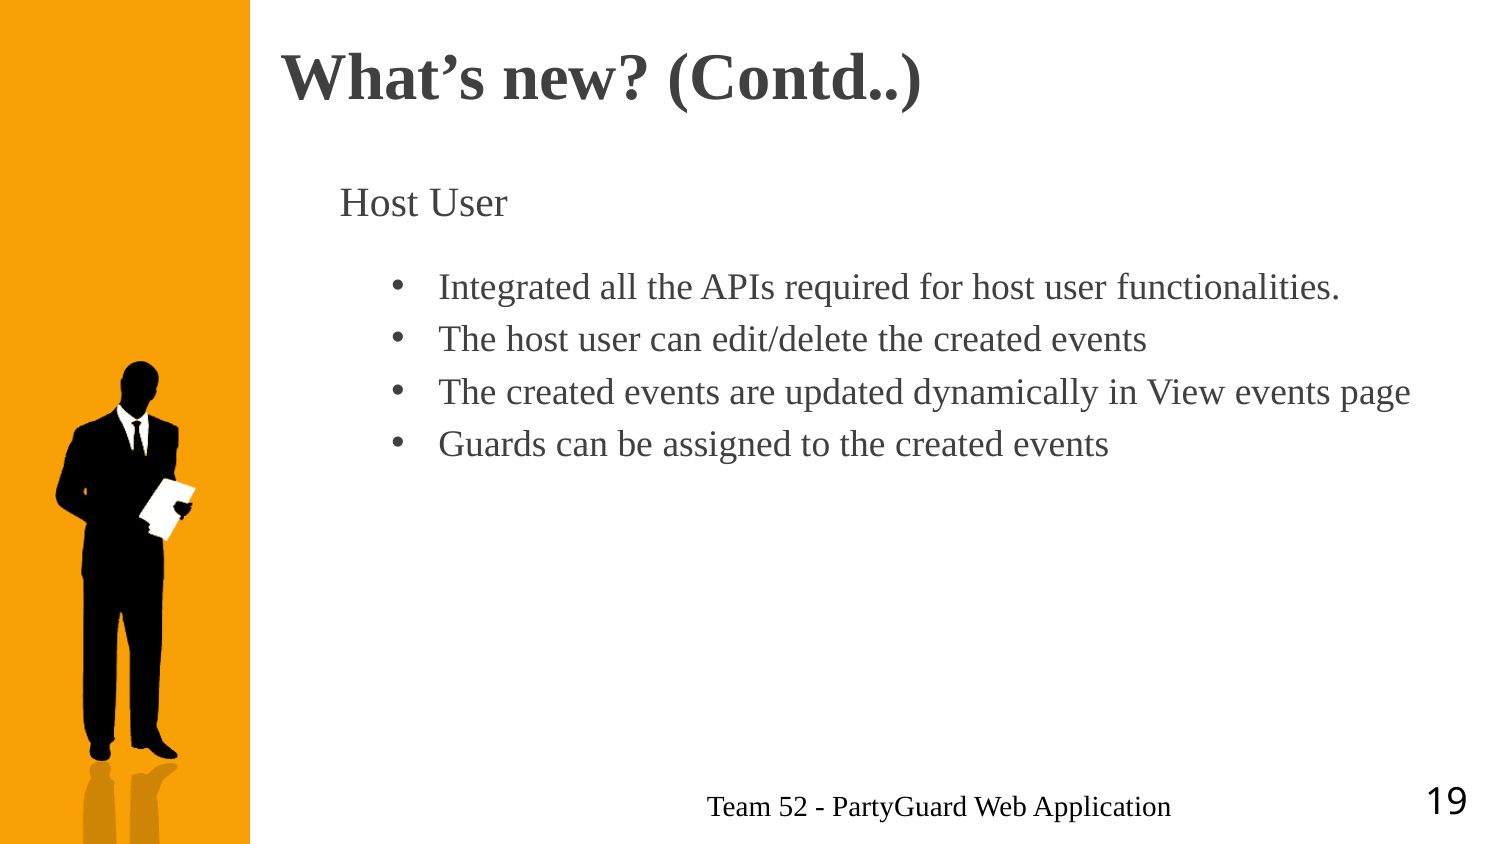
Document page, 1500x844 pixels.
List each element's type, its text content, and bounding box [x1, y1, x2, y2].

text_box Team 52 - PartyGuard Web Application [692, 779, 1187, 830]
picture [0, 0, 1500, 844]
text_box 19 [1410, 769, 1483, 830]
title What’s new? (Contd..) [265, 0, 1500, 146]
text_box Integrated all the APIs required for host user functionalities. The host user can edit/delete the created events The created events are updated dynamically in View events page Guards can be assigned to the created events [326, 254, 1461, 765]
list Host User [324, 161, 1459, 238]
